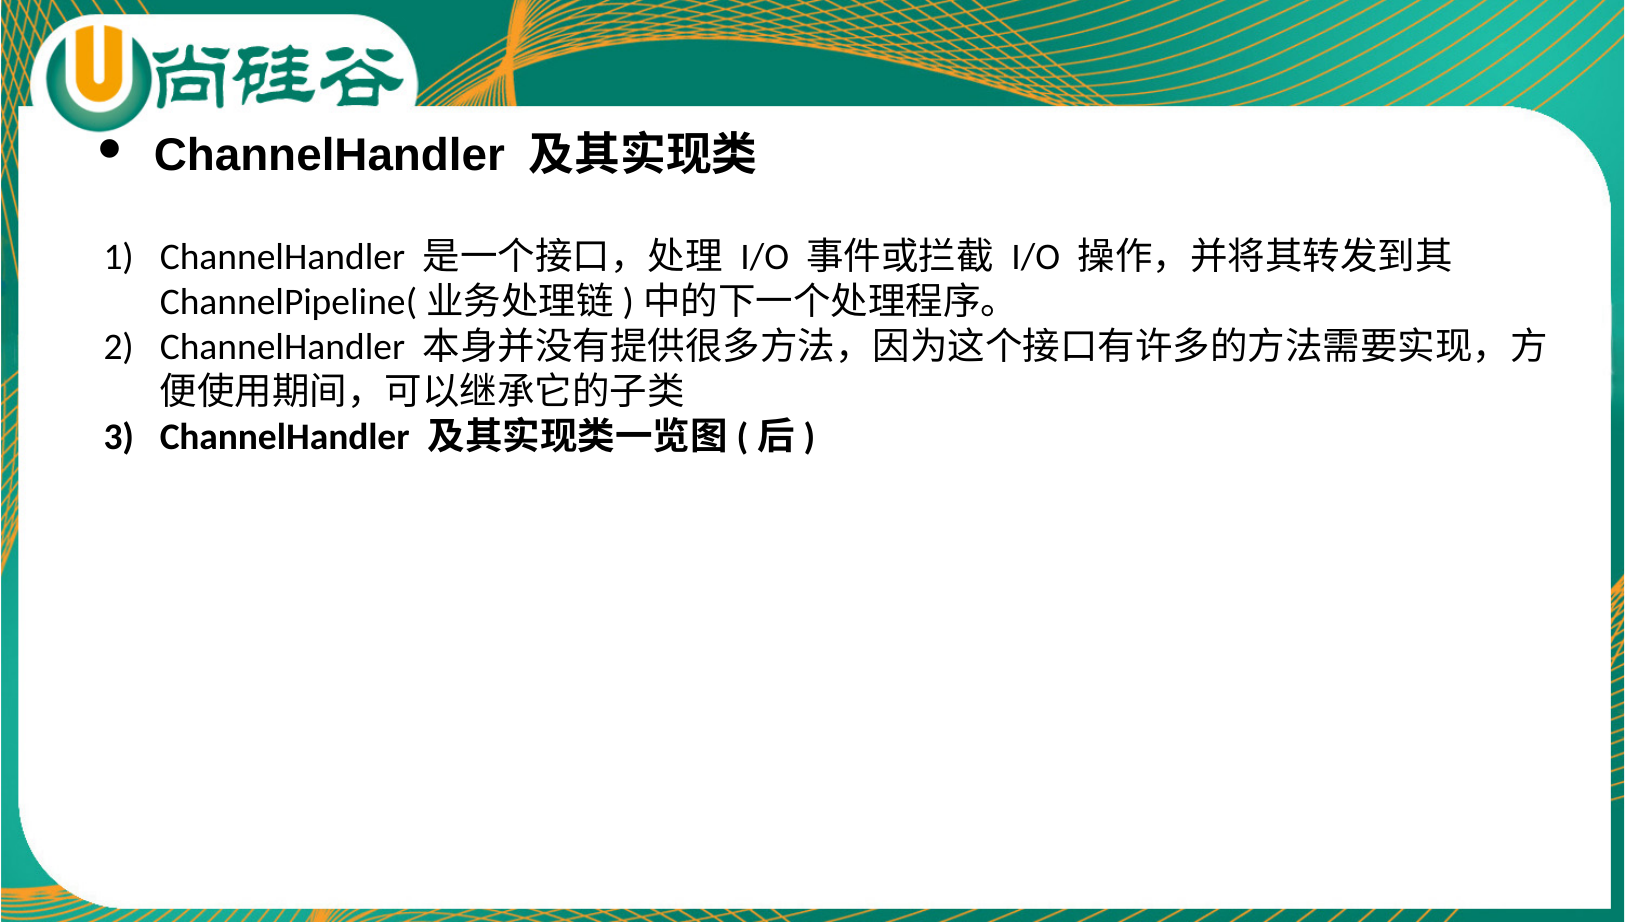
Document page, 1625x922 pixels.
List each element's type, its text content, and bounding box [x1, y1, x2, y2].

text_box ChannelHandler 及其实现类 [82, 123, 1375, 188]
picture [0, 0, 1625, 922]
text_box ChannelHandler 是一个接口，处理 I/O 事件或拦截 I/O 操作，并将其转发到其 ChannelPipeline(业务处理链)中的下一个处理程序。 ChannelHandler 本身并没有提供很多方法，因为这个接口有许多的方法需要实现，方便使用期间，可以继承它的子类 ChannelHandler 及其实现类一览图(后) [88, 224, 1568, 555]
